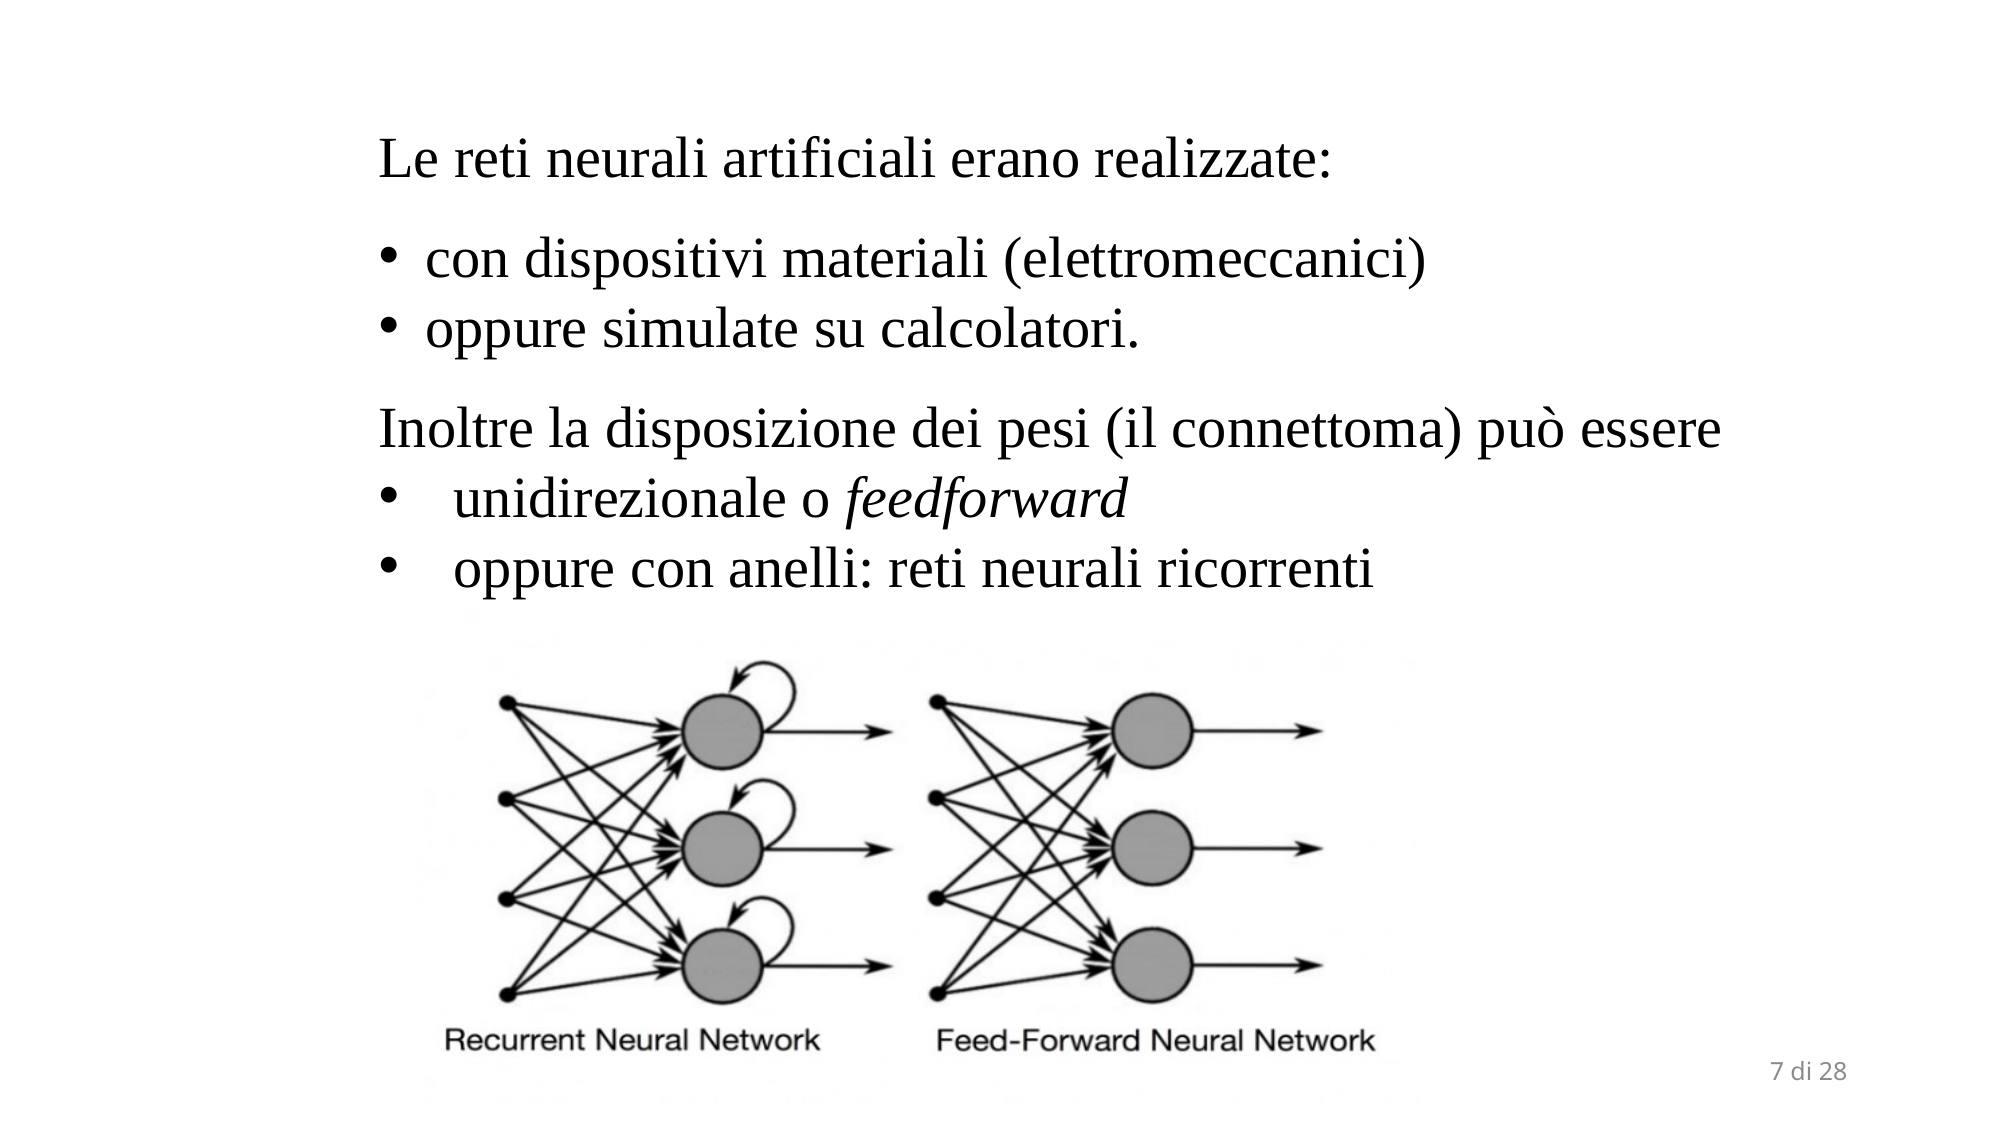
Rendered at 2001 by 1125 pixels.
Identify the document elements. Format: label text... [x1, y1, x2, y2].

text_box Le reti neurali artificiali erano realizzate: con dispositivi materiali (elettromeccanici) oppure simulate su calcolatori. Inoltre la disposizione dei pesi (il connettoma) può essere unidirezionale o feedforward oppure con anelli: reti neurali ricorrenti [363, 112, 1753, 607]
slide_number 7 di 28 [1485, 1042, 1863, 1103]
picture [414, 610, 1485, 1103]
